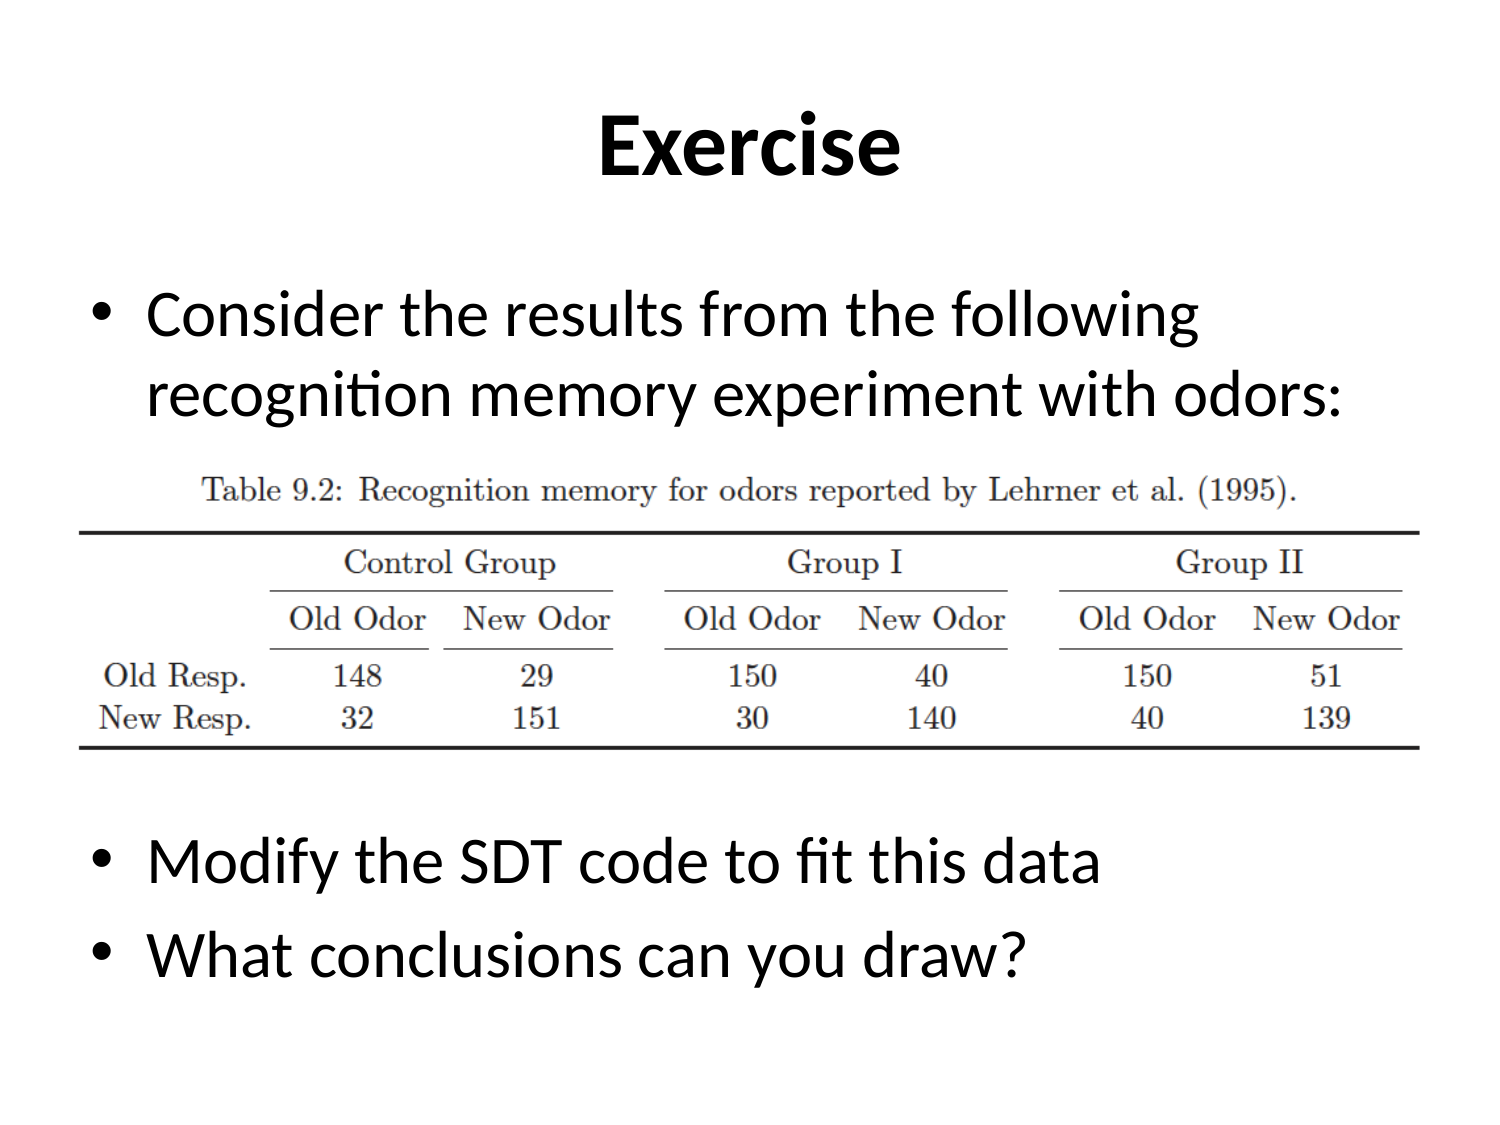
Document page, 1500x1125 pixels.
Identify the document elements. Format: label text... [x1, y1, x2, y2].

picture [41, 448, 1475, 783]
title Exercise [75, 45, 1425, 233]
list Consider the results from the following recognition memory experiment with odors: Modify the SDT code to fit this data What conclusions can you draw? [75, 262, 1442, 446]
list Consider the results from the following recognition memory experiment with odors: Modify the SDT code to fit this data What conclusions can you draw? [75, 791, 1442, 1025]
